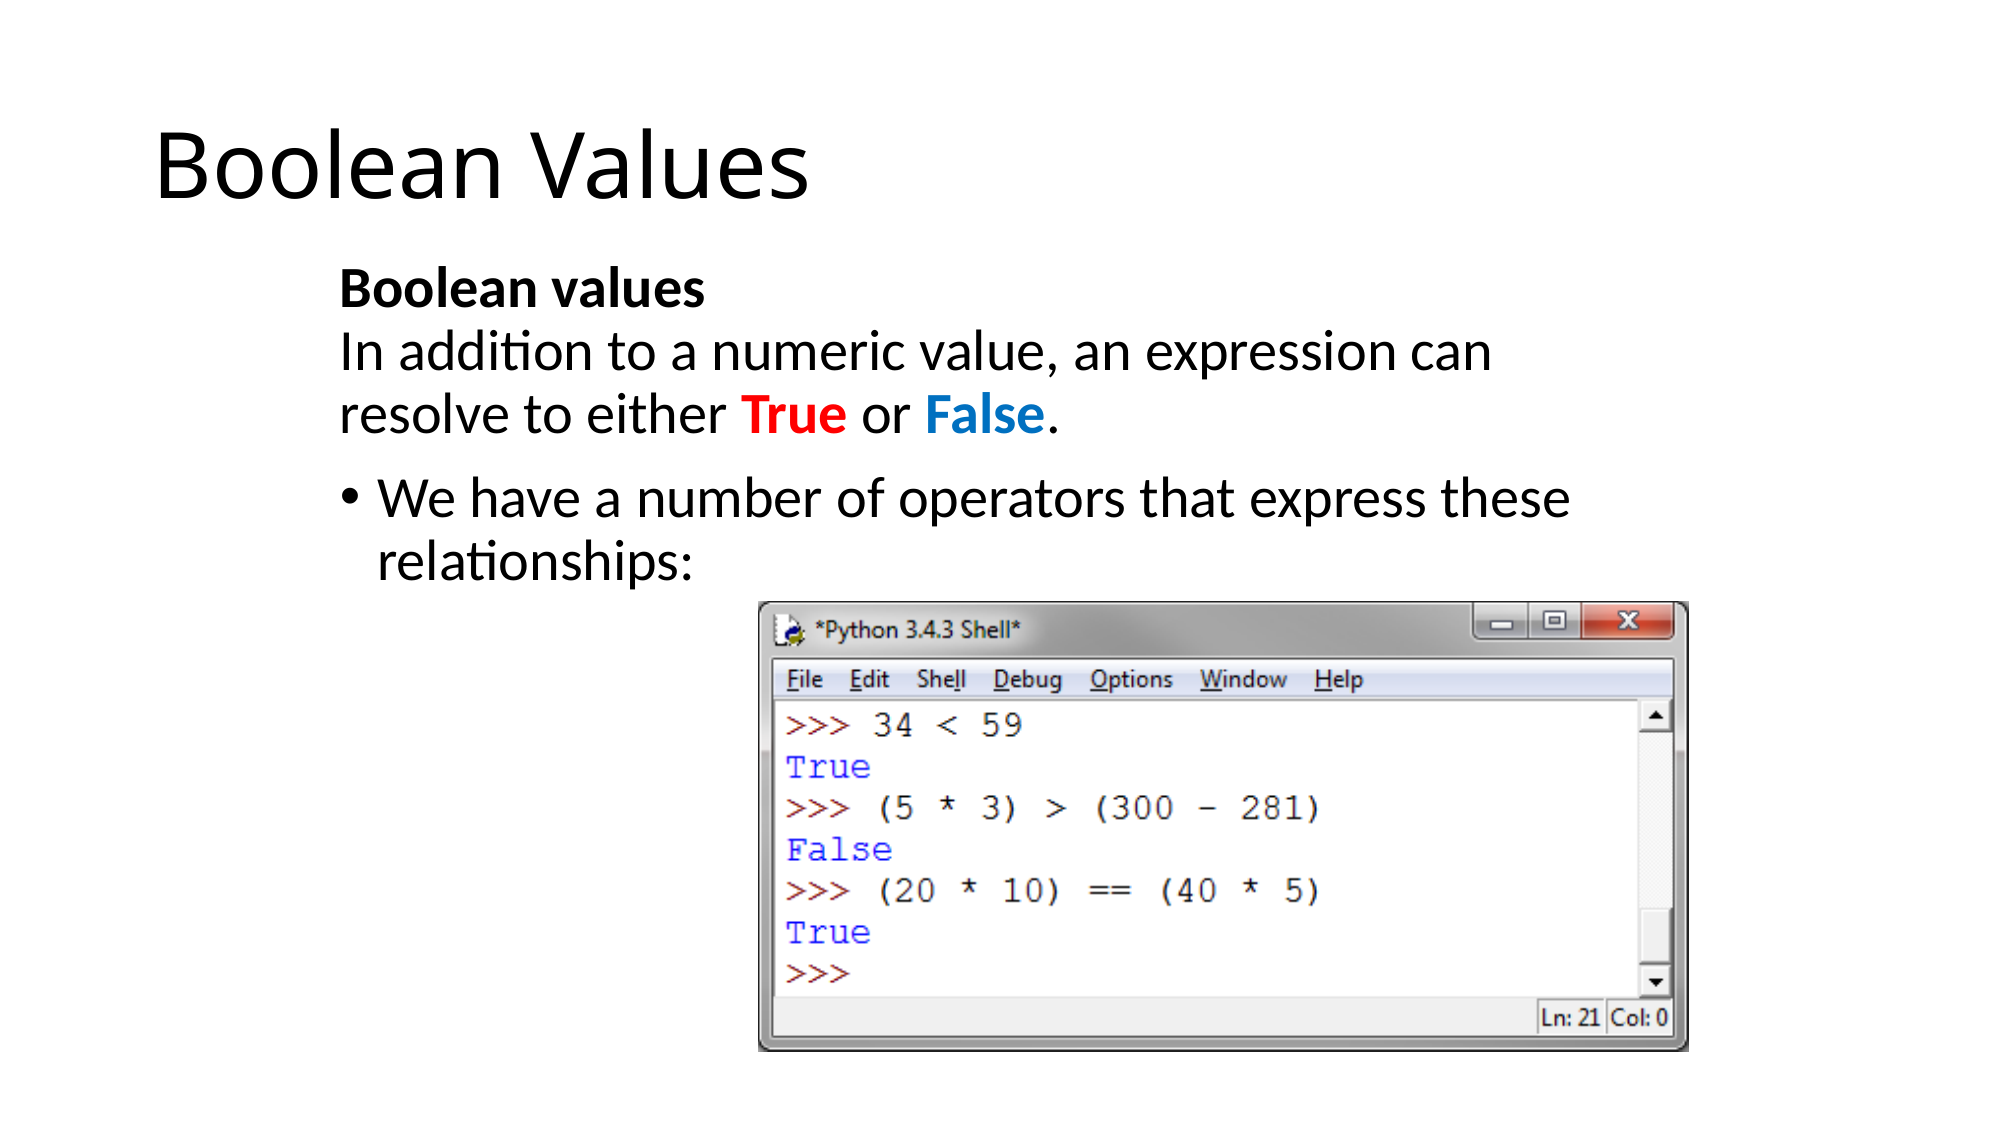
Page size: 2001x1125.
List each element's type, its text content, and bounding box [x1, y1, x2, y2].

picture [758, 601, 1689, 1052]
title Boolean Values [137, 59, 1863, 278]
list Boolean values In addition to a numeric value, an expression can resolve to either True or False. We have a number of operators that express these relationships: [324, 249, 1675, 1050]
